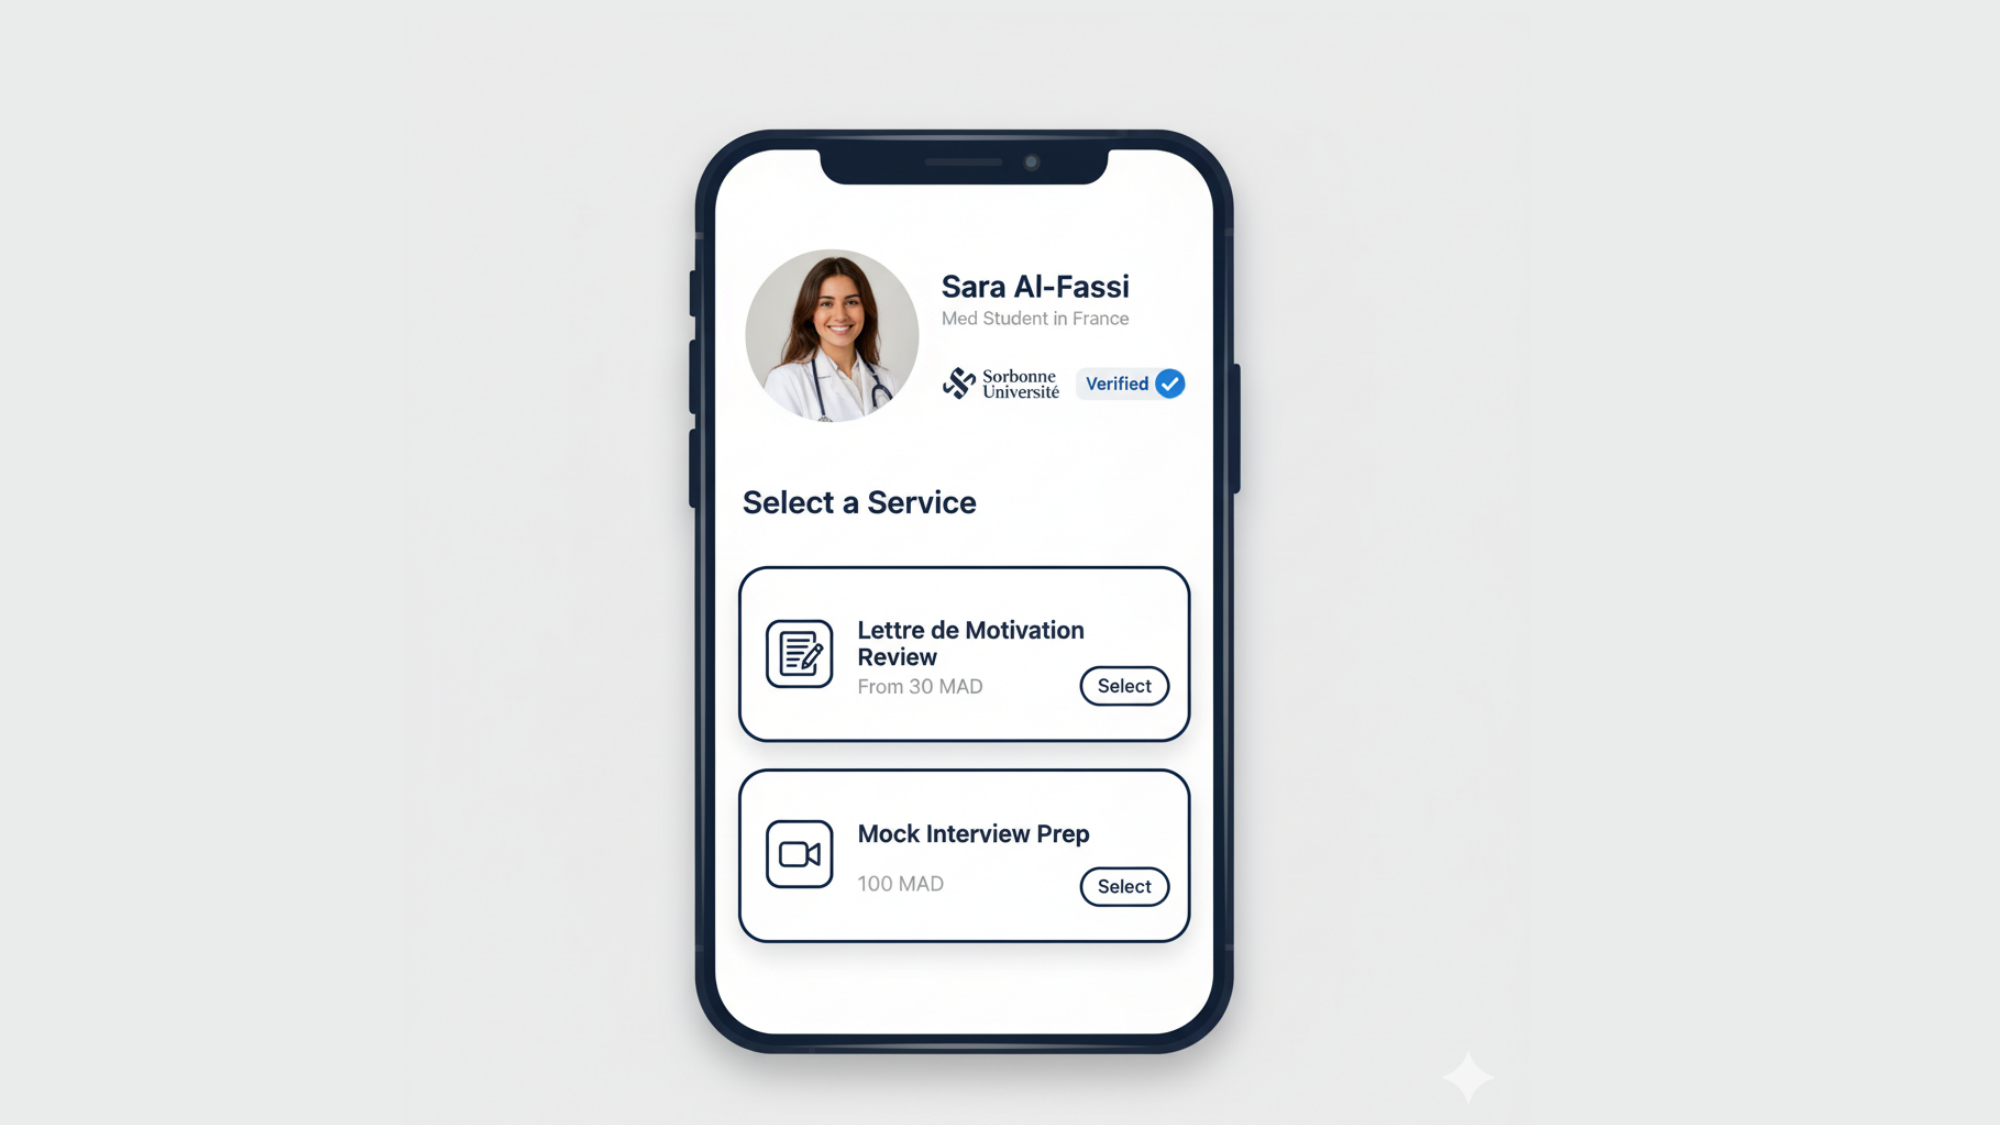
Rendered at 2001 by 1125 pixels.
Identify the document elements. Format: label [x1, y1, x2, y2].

picture [404, 13, 1530, 1125]
